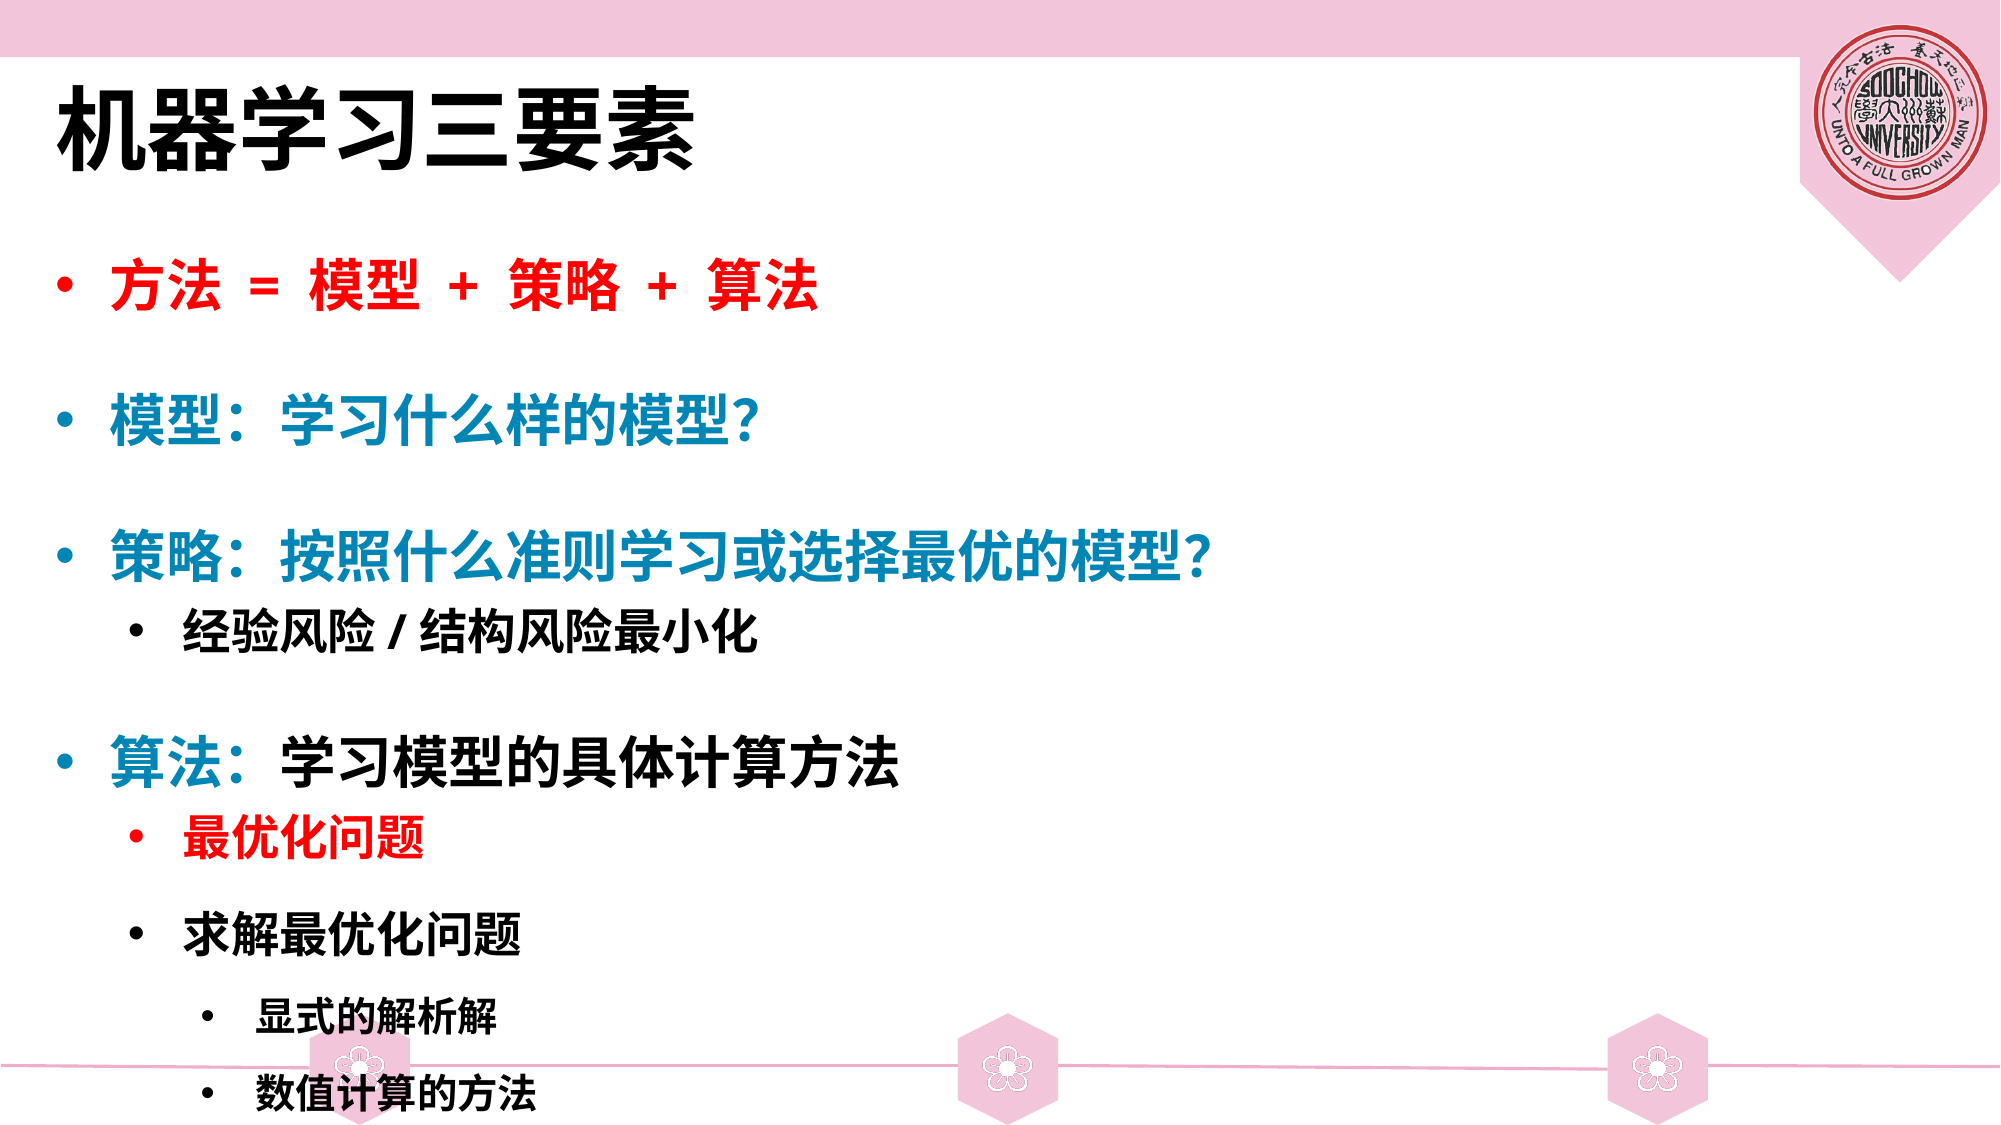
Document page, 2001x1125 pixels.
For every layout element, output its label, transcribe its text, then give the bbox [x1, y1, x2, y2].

list 方法 = 模型 + 策略 + 算法 模型：学习什么样的模型？ 策略：按照什么准则学习或选择最优的模型？ 经验风险/结构风险最小化 算法：学习模型的具体计算方法 最优化问题 求解最优化问题 显式的解析解 数值计算的方法 [40, 242, 1954, 1125]
picture [1811, 23, 1989, 202]
title 机器学习三要素 [40, 25, 1766, 242]
